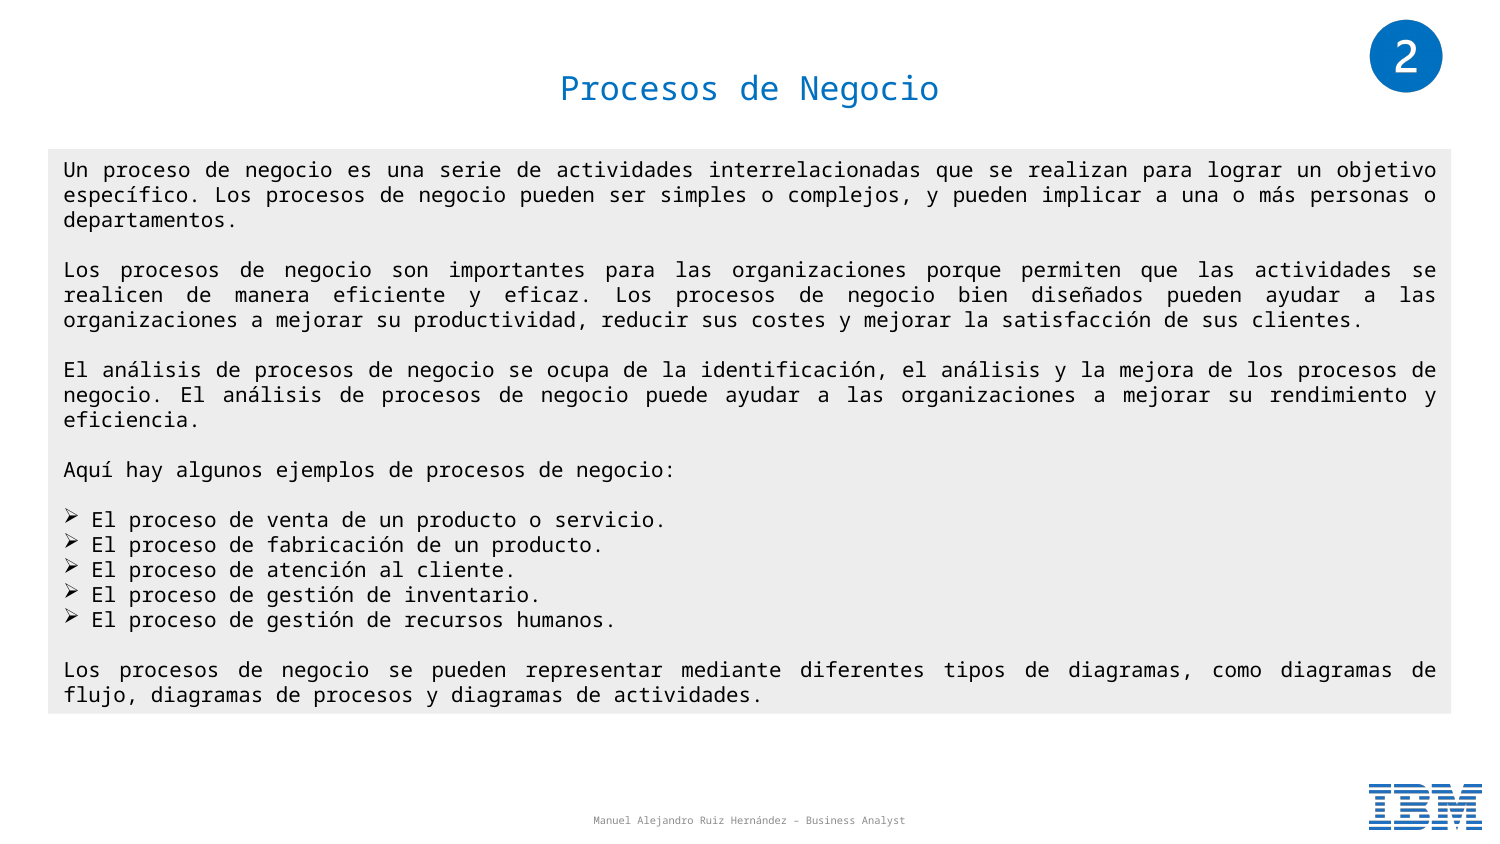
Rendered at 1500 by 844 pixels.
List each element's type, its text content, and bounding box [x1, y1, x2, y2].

text_box Un proceso de negocio es una serie de actividades interrelacionadas que se realizan para lograr un objetivo específico. Los procesos de negocio pueden ser simples o complejos, y pueden implicar a una o más personas o departamentos. Los procesos de negocio son importantes para las organizaciones porque permiten que las actividades se realicen de manera eficiente y eficaz. Los procesos de negocio bien diseñados pueden ayudar a las organizaciones a mejorar su productividad, reducir sus costes y mejorar la satisfacción de sus clientes. El análisis de procesos de negocio se ocupa de la identificación, el análisis y la mejora de los procesos de negocio. El análisis de procesos de negocio puede ayudar a las organizaciones a mejorar su rendimiento y eficiencia. Aquí hay algunos ejemplos de procesos de negocio: El proceso de venta de un producto o servicio. El proceso de fabricación de un producto. El proceso de atención al cliente. El proceso de gestión de inventario. El proceso de gestión de recursos humanos. Los procesos de negocio se pueden representar mediante diferentes tipos de diagramas, como diagramas de flujo, diagramas de procesos y diagramas de actividades. [48, 149, 1452, 714]
text_box Procesos de Negocio [271, 60, 1228, 115]
picture [1360, 10, 1452, 102]
footer Manuel Alejandro Ruiz Hernández – Business Analyst [496, 797, 1004, 843]
picture [1369, 784, 1482, 830]
